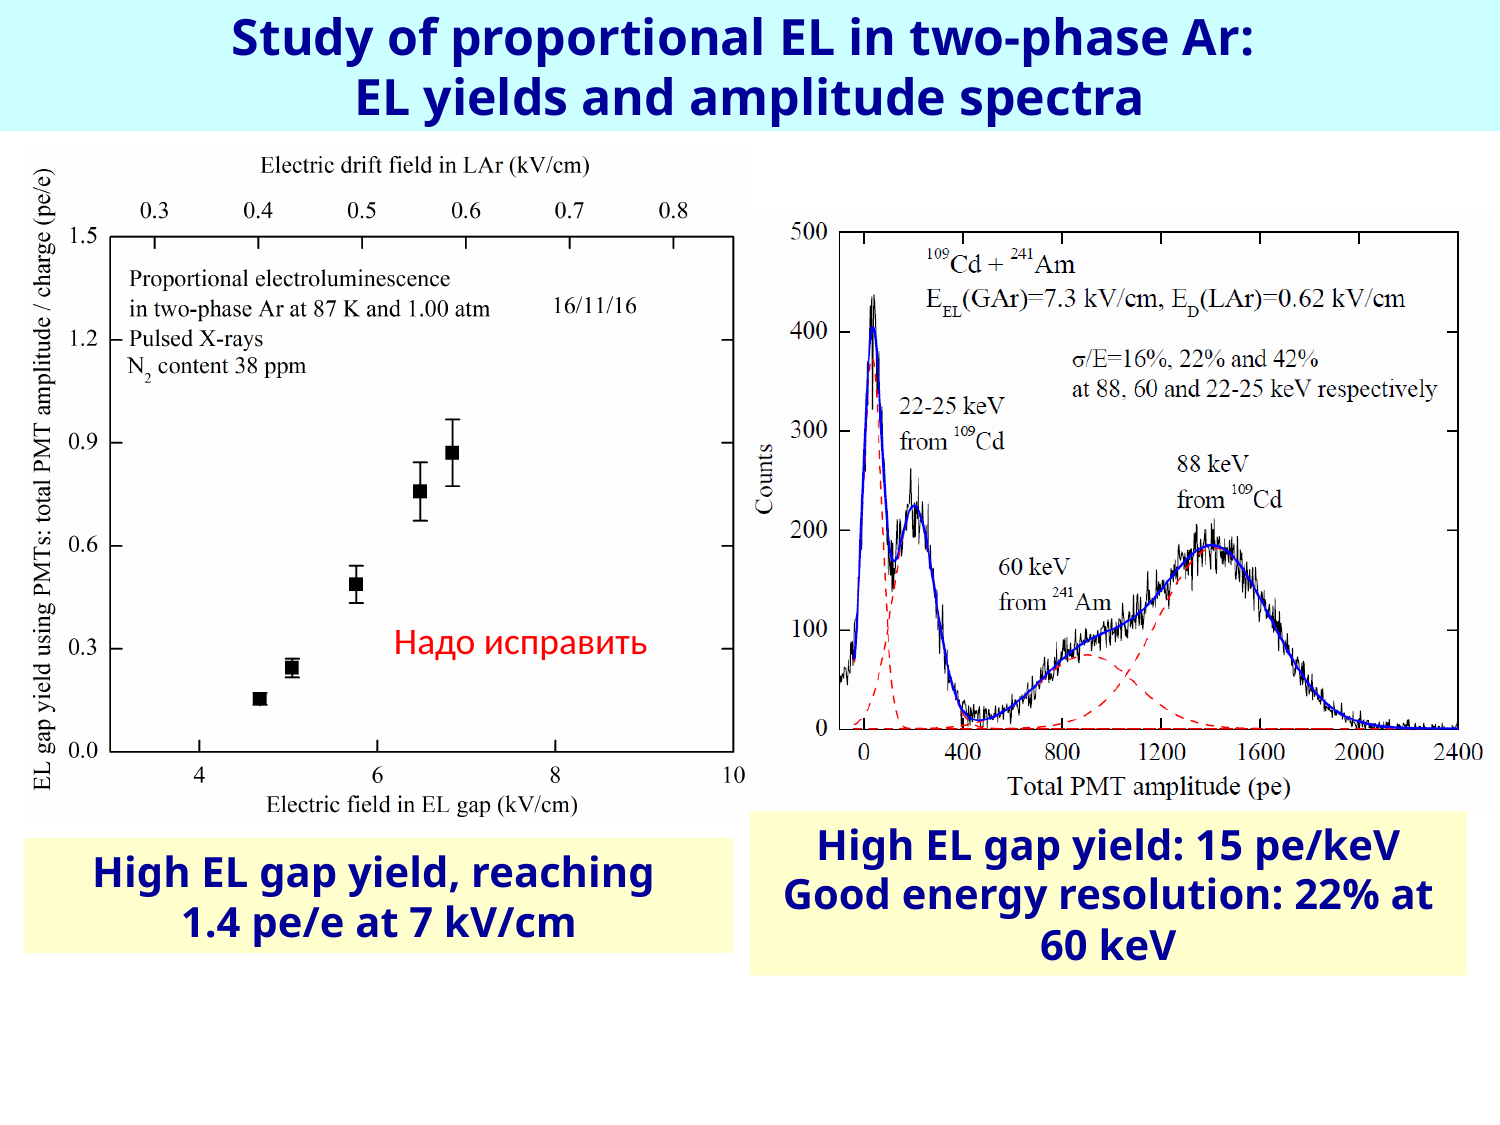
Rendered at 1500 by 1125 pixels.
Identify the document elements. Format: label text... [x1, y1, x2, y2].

text_box High EL gap yield, reaching 1.4 pe/e at 7 kV/cm [24, 838, 734, 953]
text_box High EL gap yield: 15 pe/keV Good energy resolution: 22% at 60 keV [749, 810, 1467, 976]
text_box Study of proportional EL in two-phase Ar: EL yields and amplitude spectra [0, 0, 1500, 132]
picture [24, 148, 1492, 821]
